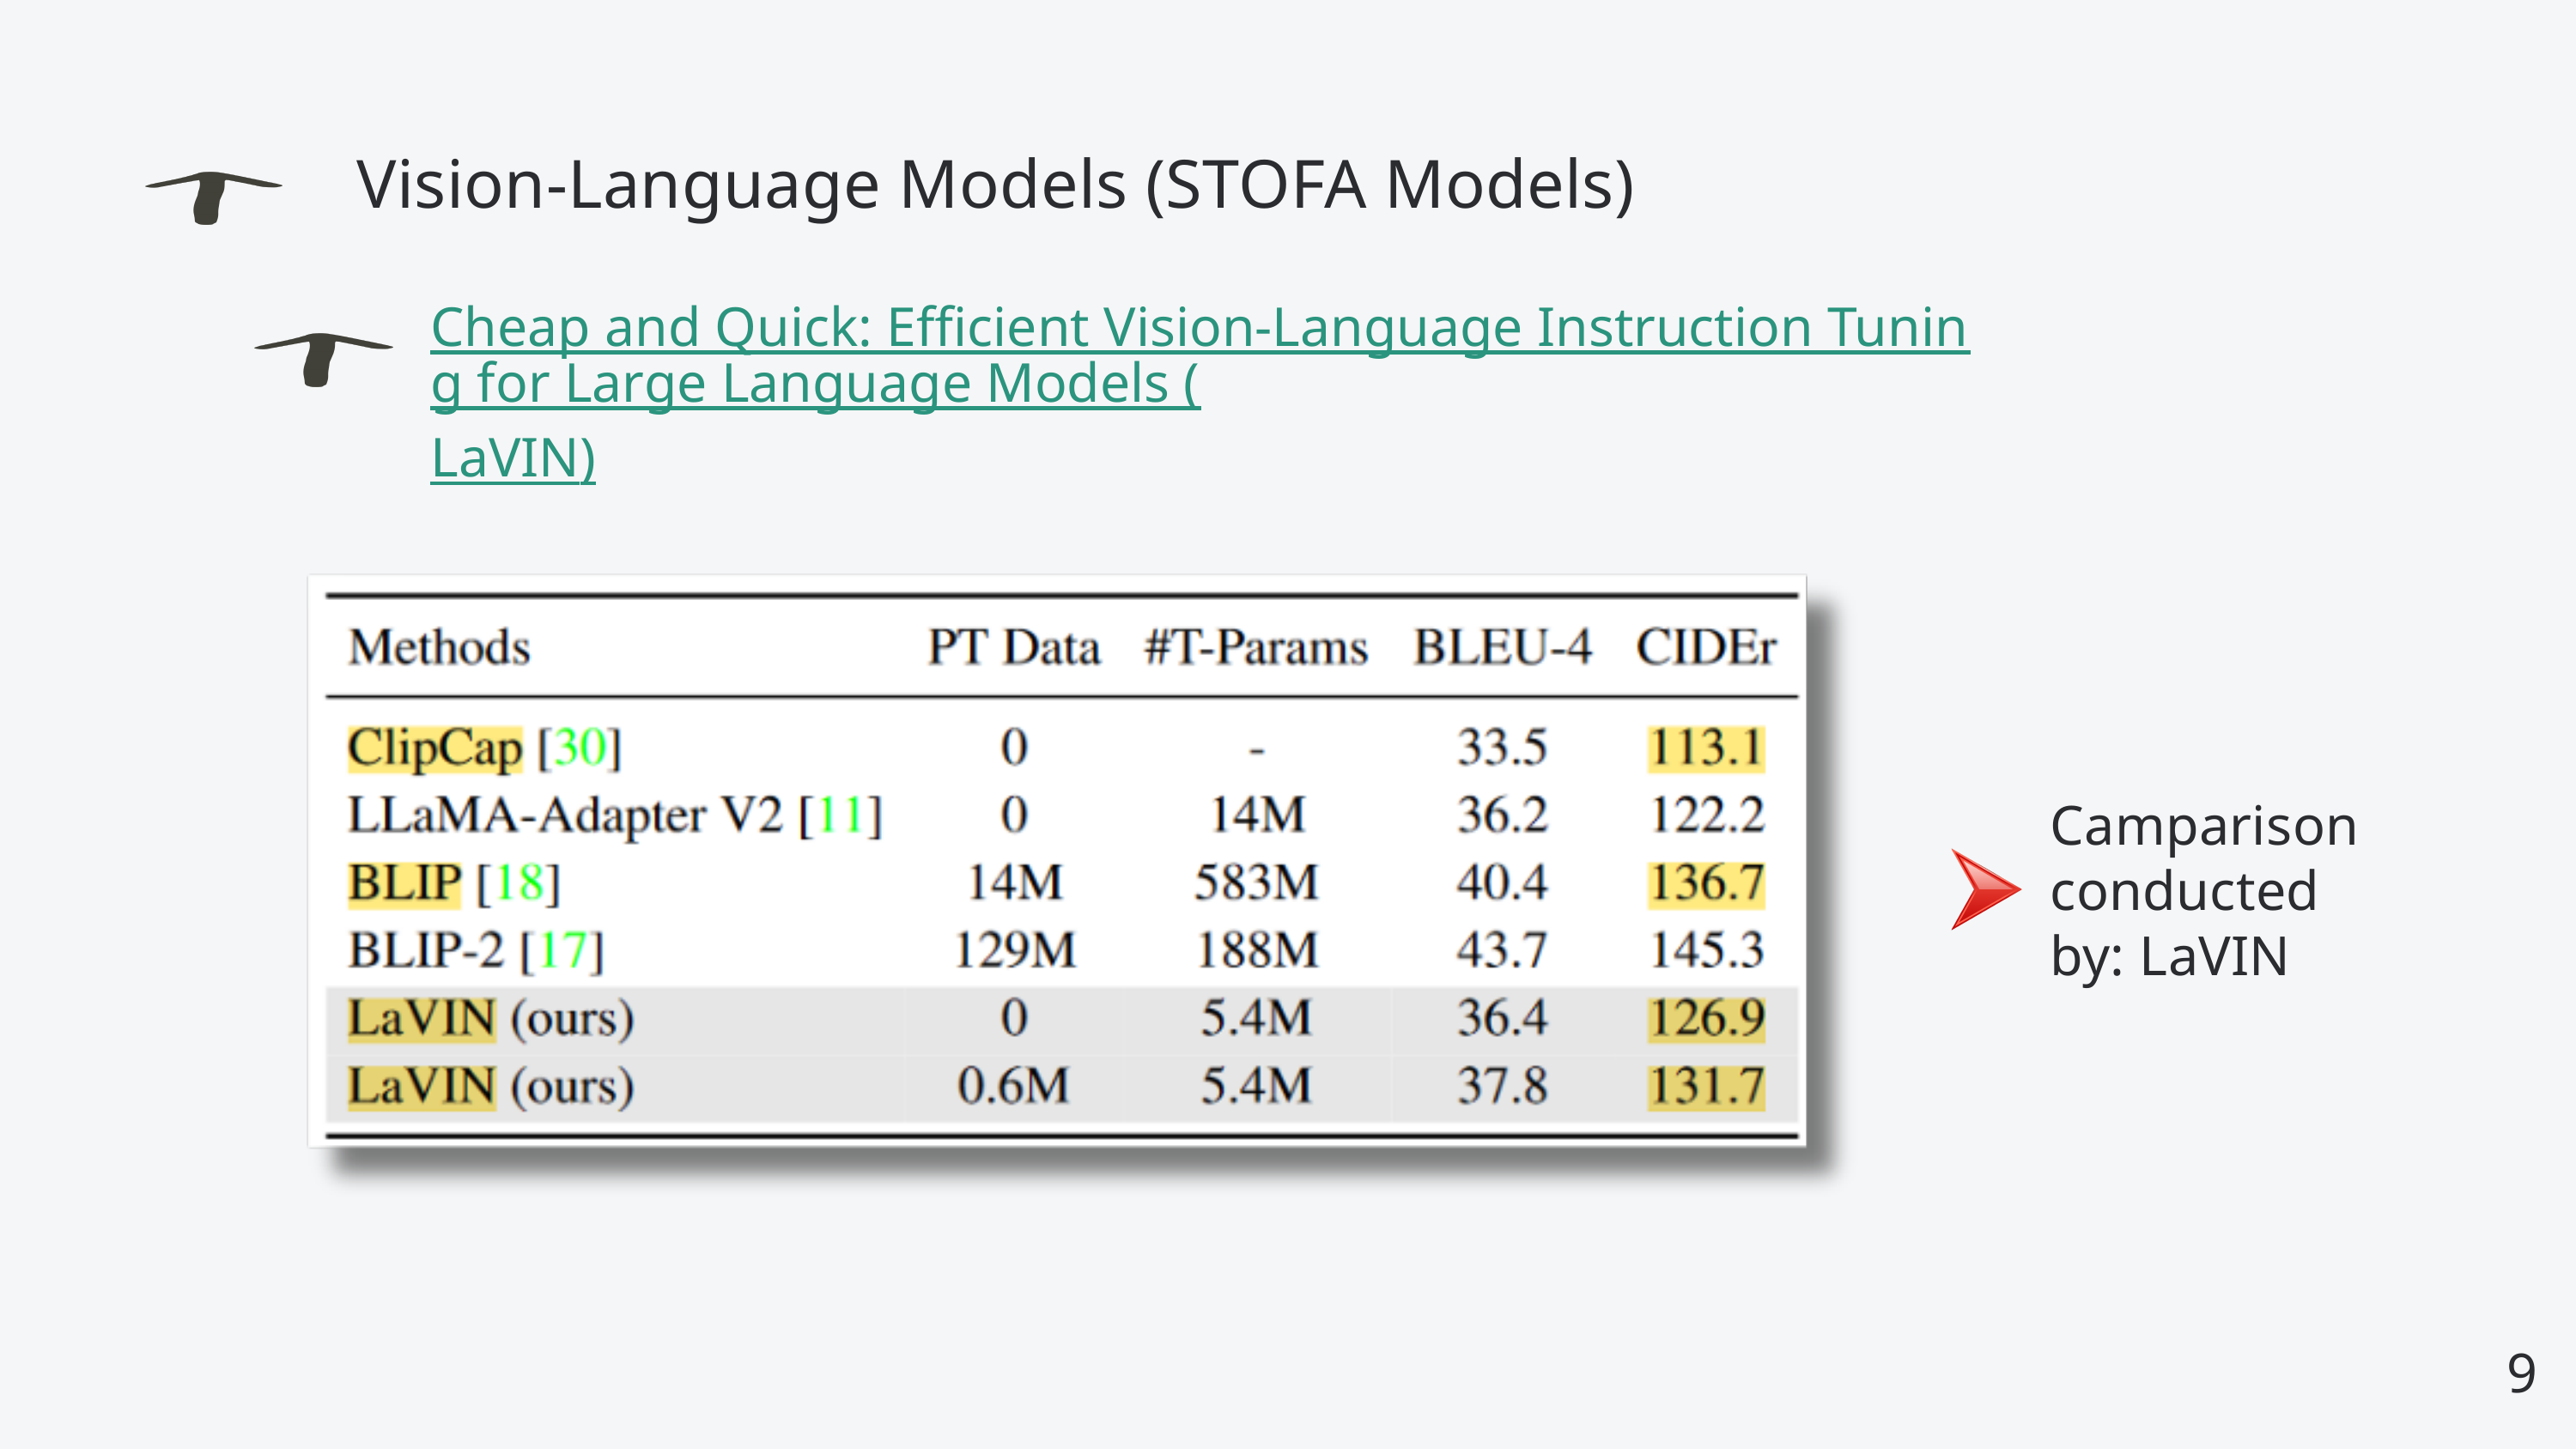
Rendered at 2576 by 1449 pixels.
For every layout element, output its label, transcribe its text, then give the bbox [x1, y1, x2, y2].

text_box Camparison conducted by: LaVIN [2050, 791, 2375, 986]
text_box [144, 172, 283, 225]
text_box Cheap and Quick: Efficient Vision-Language Instruction Tuning for Large Language Models (LaVIN) [430, 290, 1972, 441]
text_box [252, 573, 1915, 1206]
text_box Vision-Language Models (STOFA Models) [356, 161, 1859, 222]
text_box [1951, 848, 2022, 931]
text_box 9 [2506, 1327, 2536, 1404]
text_box [253, 333, 394, 387]
